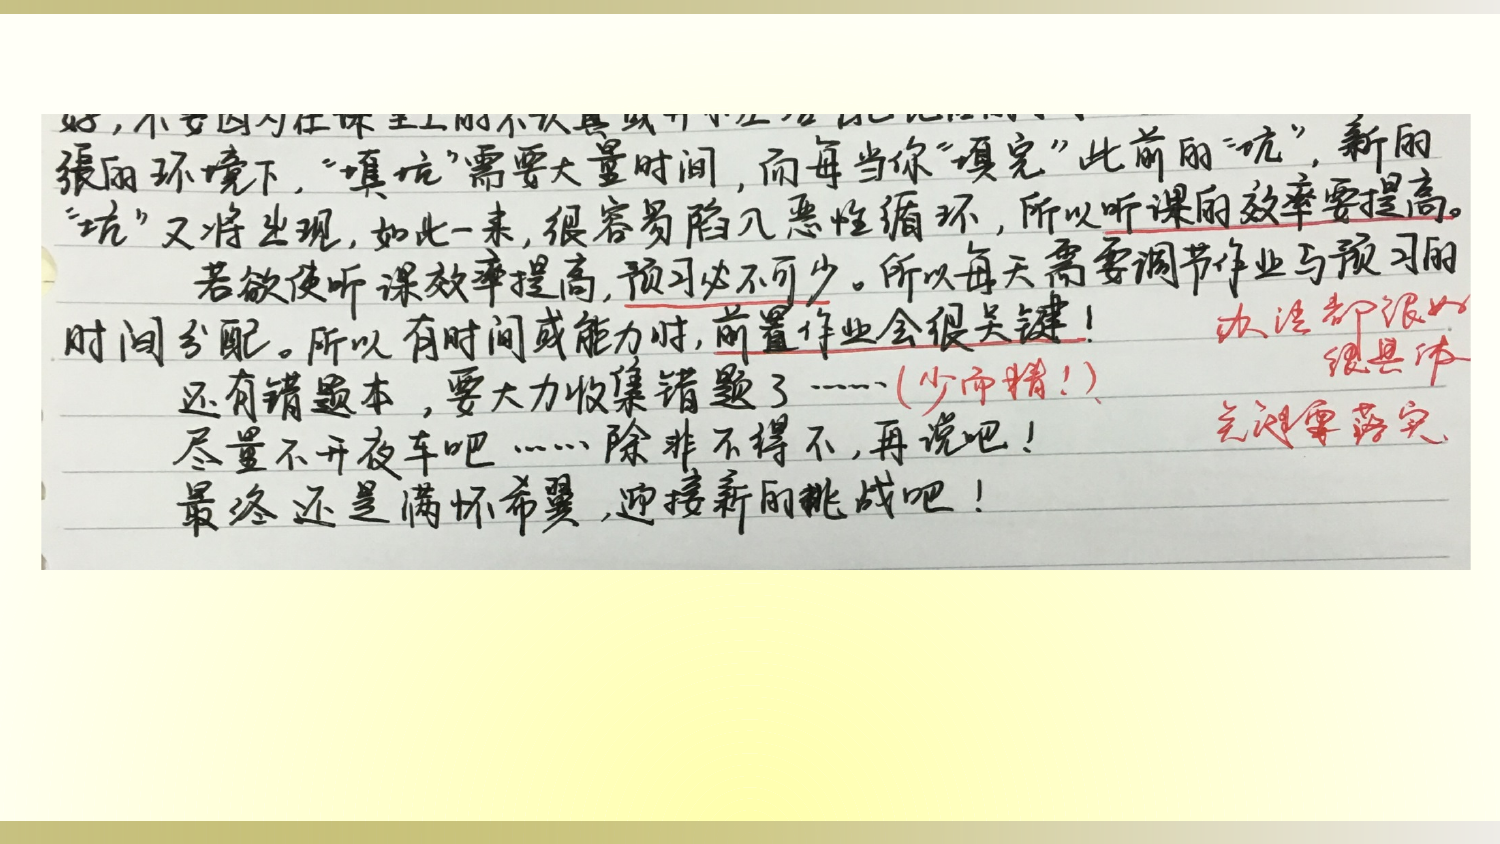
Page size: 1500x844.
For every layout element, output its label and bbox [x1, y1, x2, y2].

picture [40, 114, 1472, 571]
